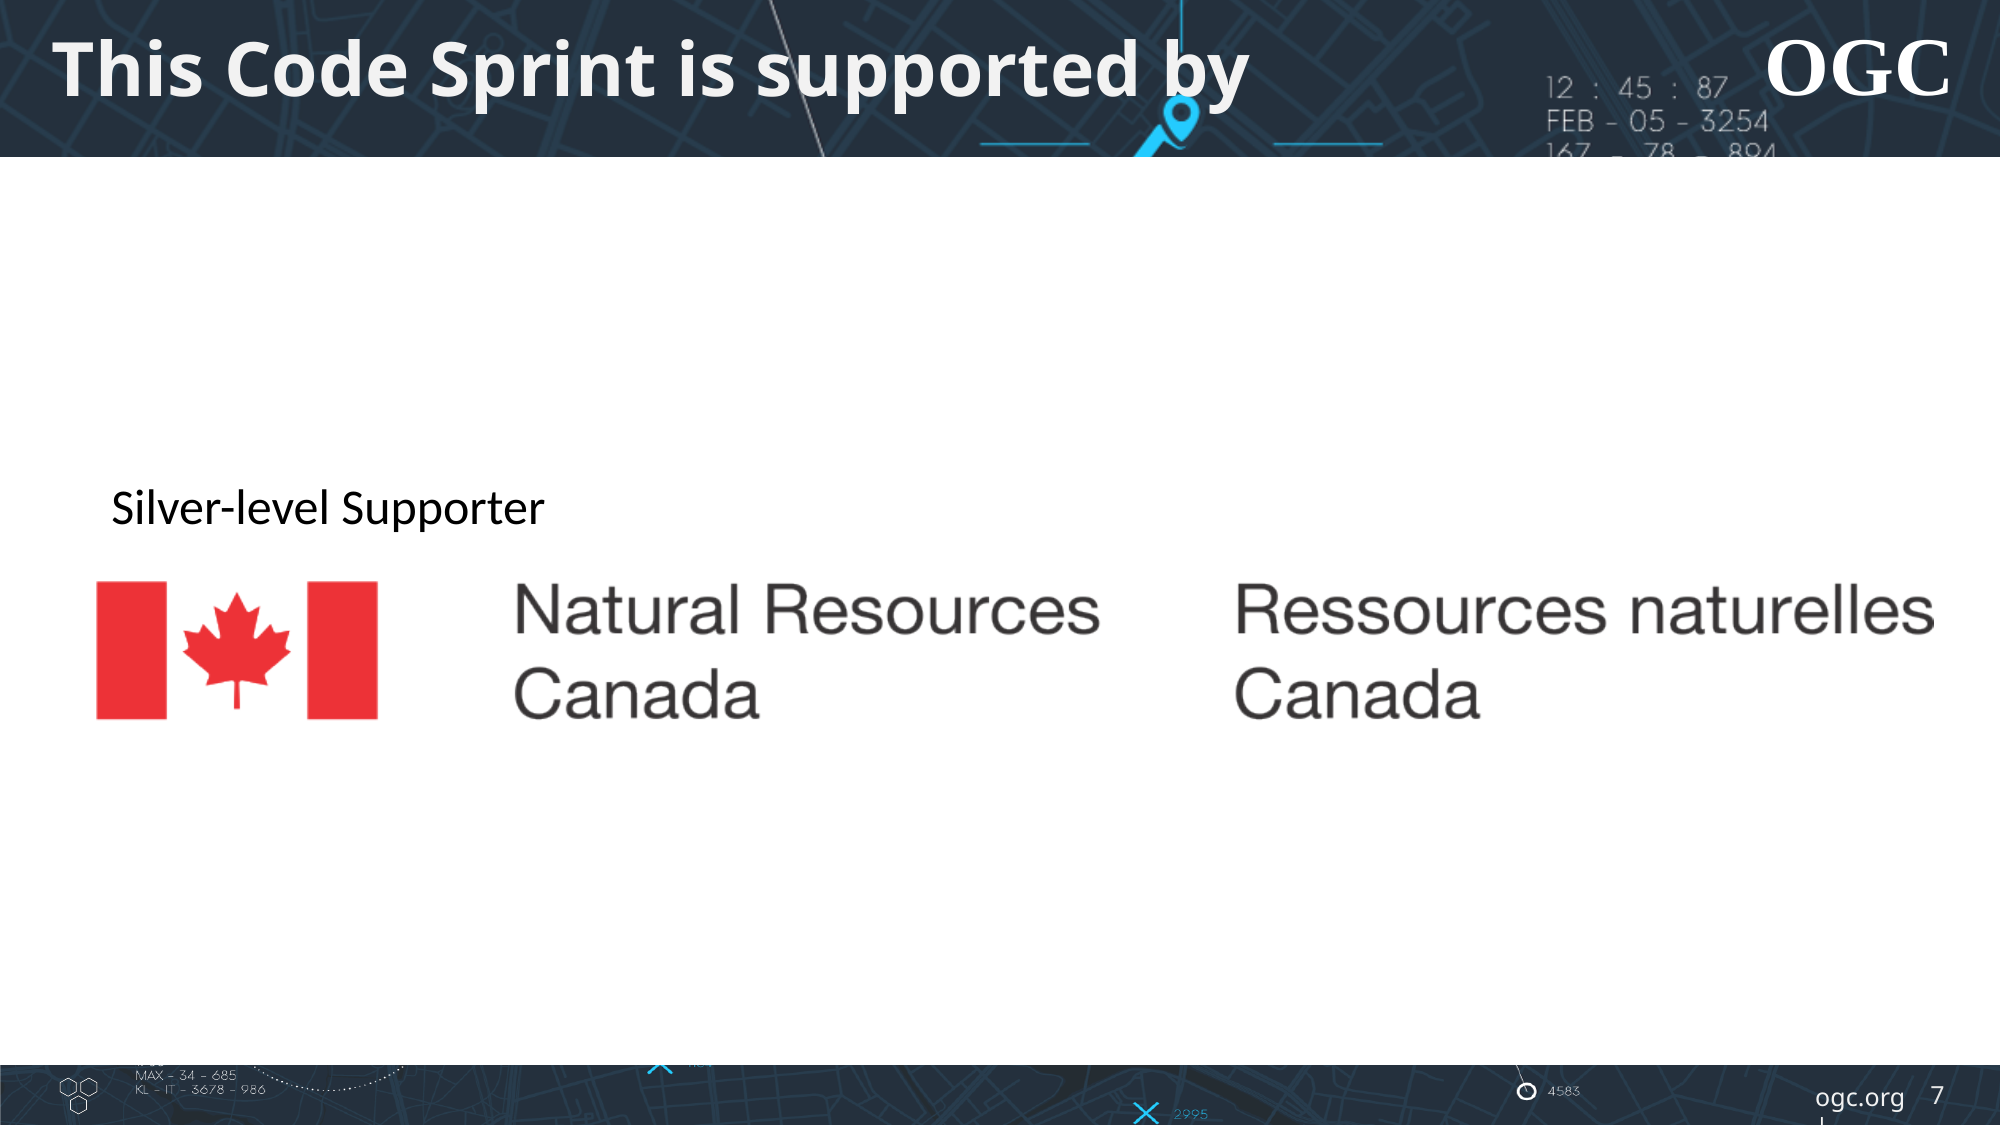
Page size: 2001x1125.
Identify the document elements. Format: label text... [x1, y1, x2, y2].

picture [51, 1069, 106, 1123]
picture [96, 581, 1934, 721]
title This Code Sprint is supported by [36, 9, 1762, 135]
slide_number 7 [1772, 1073, 1960, 1121]
text_box Silver-level Supporter [96, 467, 613, 543]
